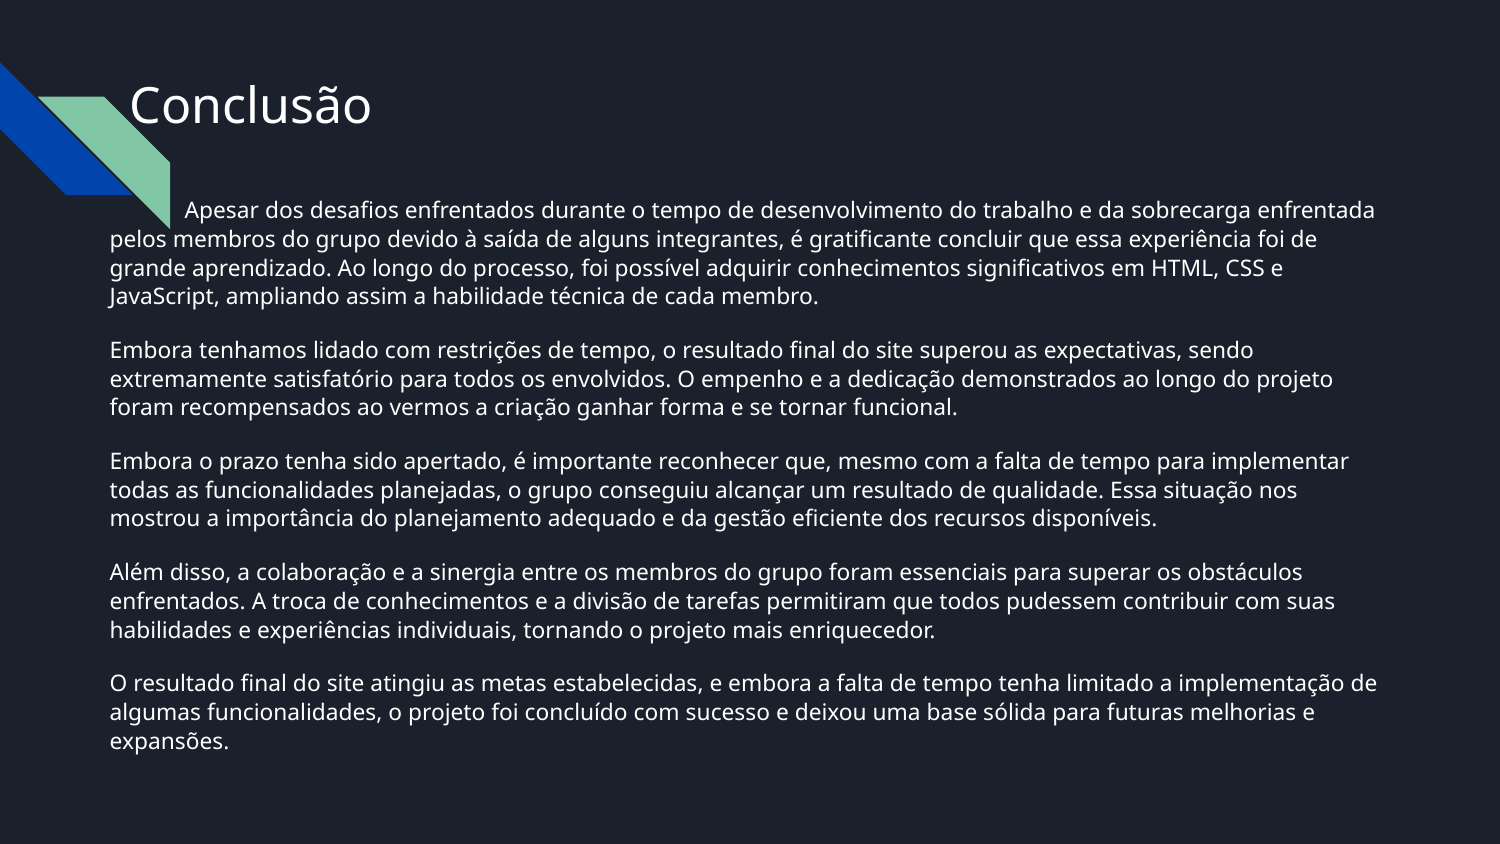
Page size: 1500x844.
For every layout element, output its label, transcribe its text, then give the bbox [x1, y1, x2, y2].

title Conclusão [114, 54, 665, 174]
list Apesar dos desafios enfrentados durante o tempo de desenvolvimento do trabalho e da sobrecarga enfrentada pelos membros do grupo devido à saída de alguns integrantes, é gratificante concluir que essa experiência foi de grande aprendizado. Ao longo do processo, foi possível adquirir conhecimentos significativos em HTML, CSS e JavaScript, ampliando assim a habilidade técnica de cada membro. Embora tenhamos lidado com restrições de tempo, o resultado final do site superou as expectativas, sendo extremamente satisfatório para todos os envolvidos. O empenho e a dedicação demonstrados ao longo do projeto foram recompensados ao vermos a criação ganhar forma e se tornar funcional. Embora o prazo tenha sido apertado, é importante reconhecer que, mesmo com a falta de tempo para implementar todas as funcionalidades planejadas, o grupo conseguiu alcançar um resultado de qualidade. Essa situação nos mostrou a importância do planejamento adequado e da gestão eficiente dos recursos disponíveis. Além disso, a colaboração e a sinergia entre os membros do grupo foram essenciais para superar os obstáculos enfrentados. A troca de conhecimentos e a divisão de tarefas permitiram que todos pudessem contribuir com suas habilidades e experiências individuais, tornando o projeto mais enriquecedor. O resultado final do site atingiu as metas estabelecidas, e embora a falta de tempo tenha limitado a implementação de algumas funcionalidades, o projeto foi concluído com sucesso e deixou uma base sólida para futuras melhorias e expansões. [94, 179, 1406, 808]
